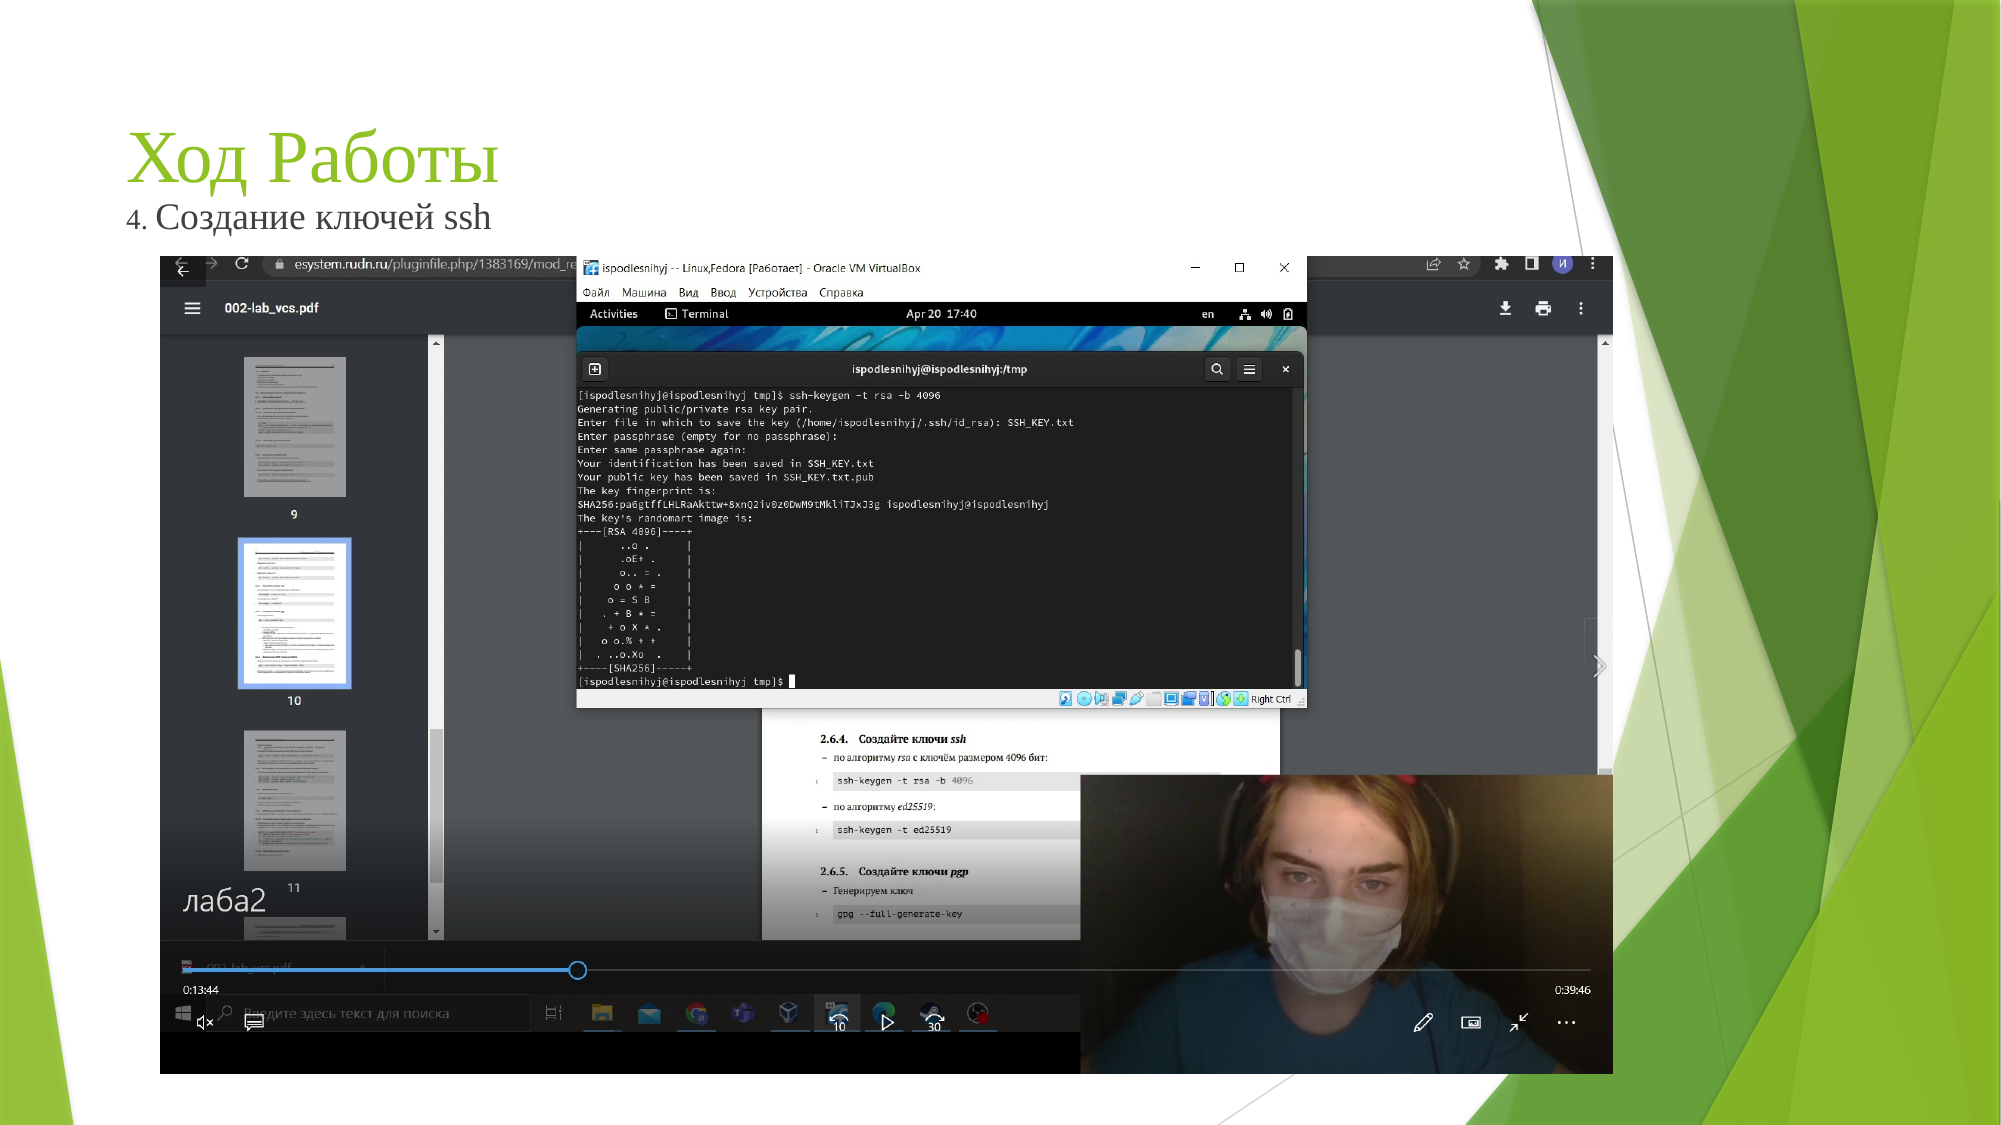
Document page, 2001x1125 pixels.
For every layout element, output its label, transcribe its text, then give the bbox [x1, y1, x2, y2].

list 4. Создание ключей ssh [111, 184, 1805, 991]
title Ход Работы [111, 99, 1522, 184]
picture [159, 255, 1613, 1074]
